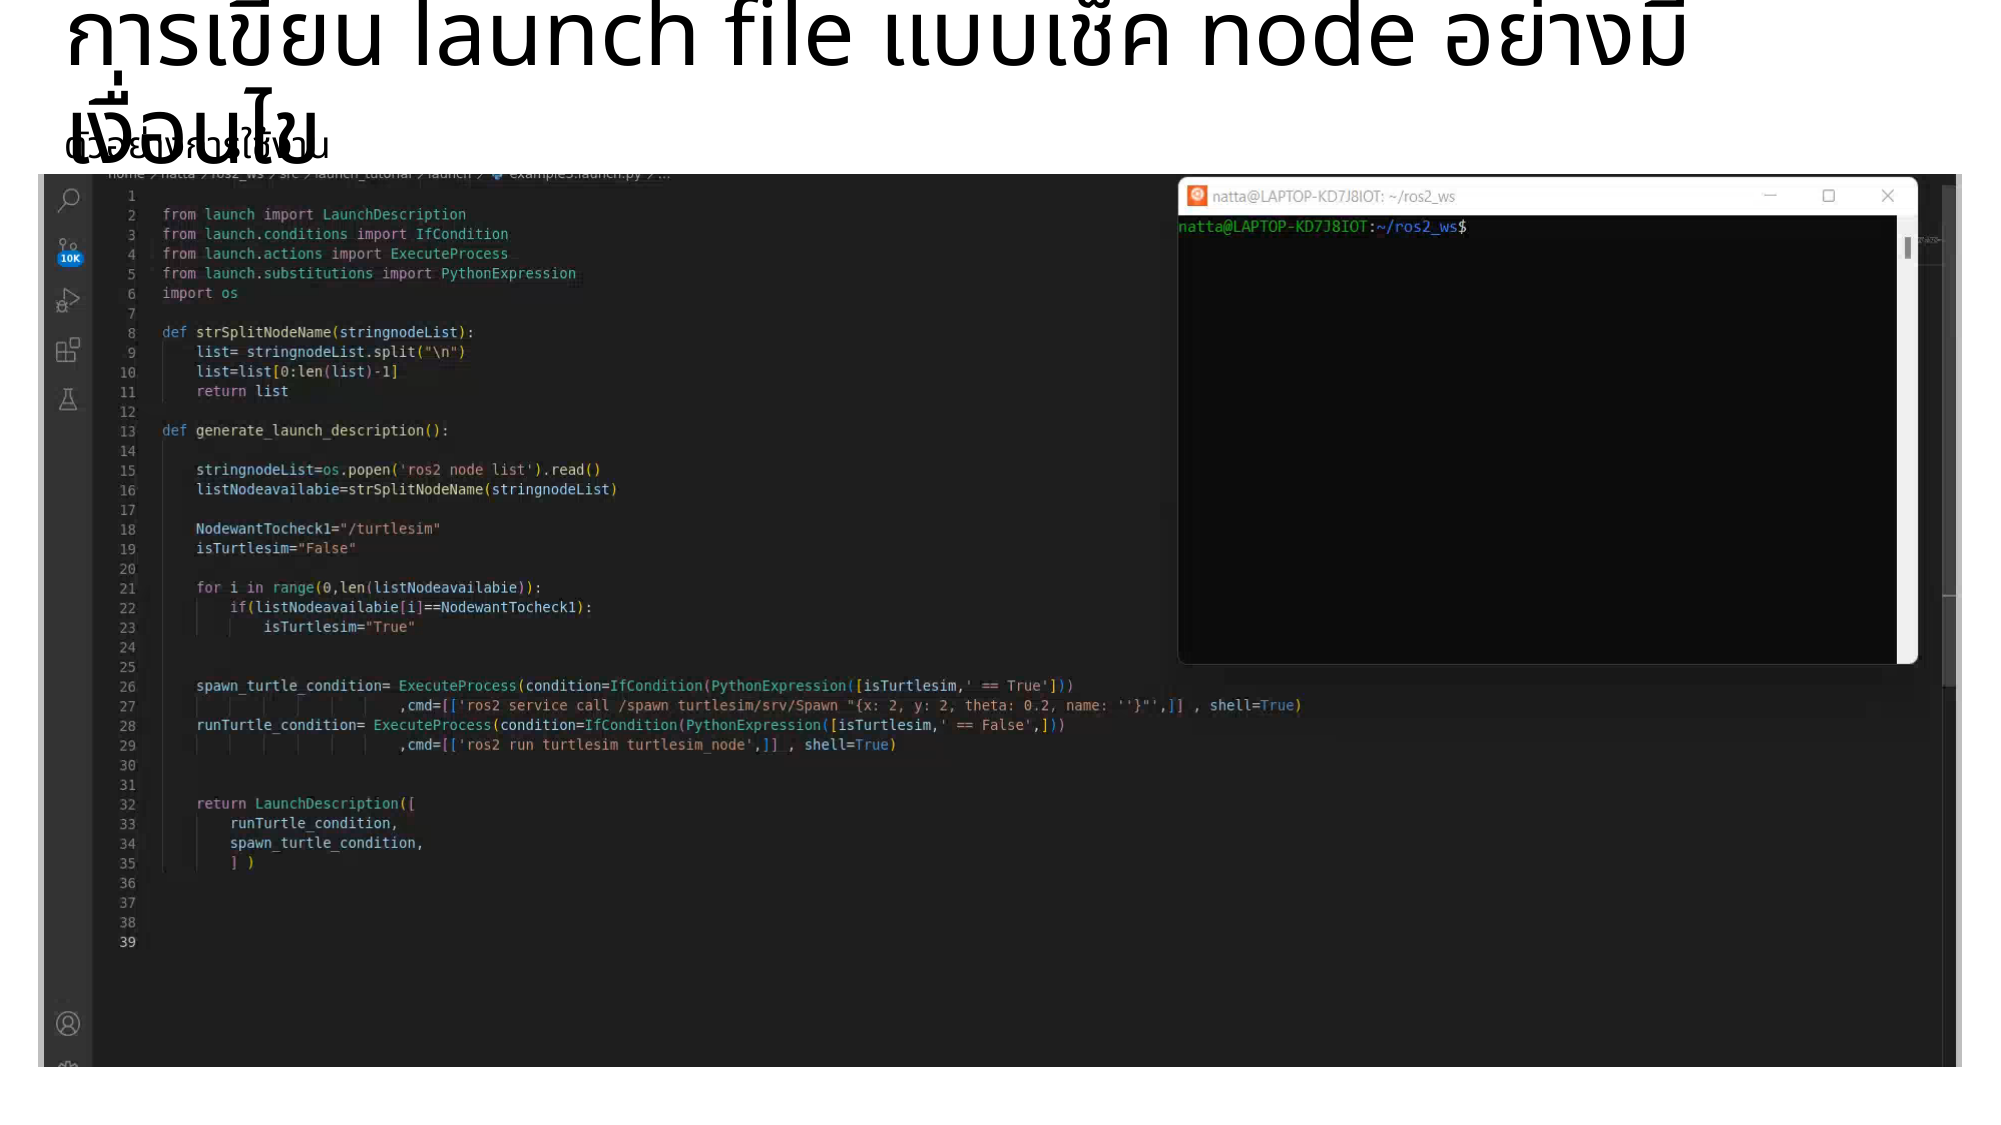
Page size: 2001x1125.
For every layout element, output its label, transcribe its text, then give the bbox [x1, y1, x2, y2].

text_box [37, 173, 1963, 1068]
text_box การเขียน launch file แบบเช็ค node อย่างมีเงื่อนไข [49, 0, 1775, 173]
